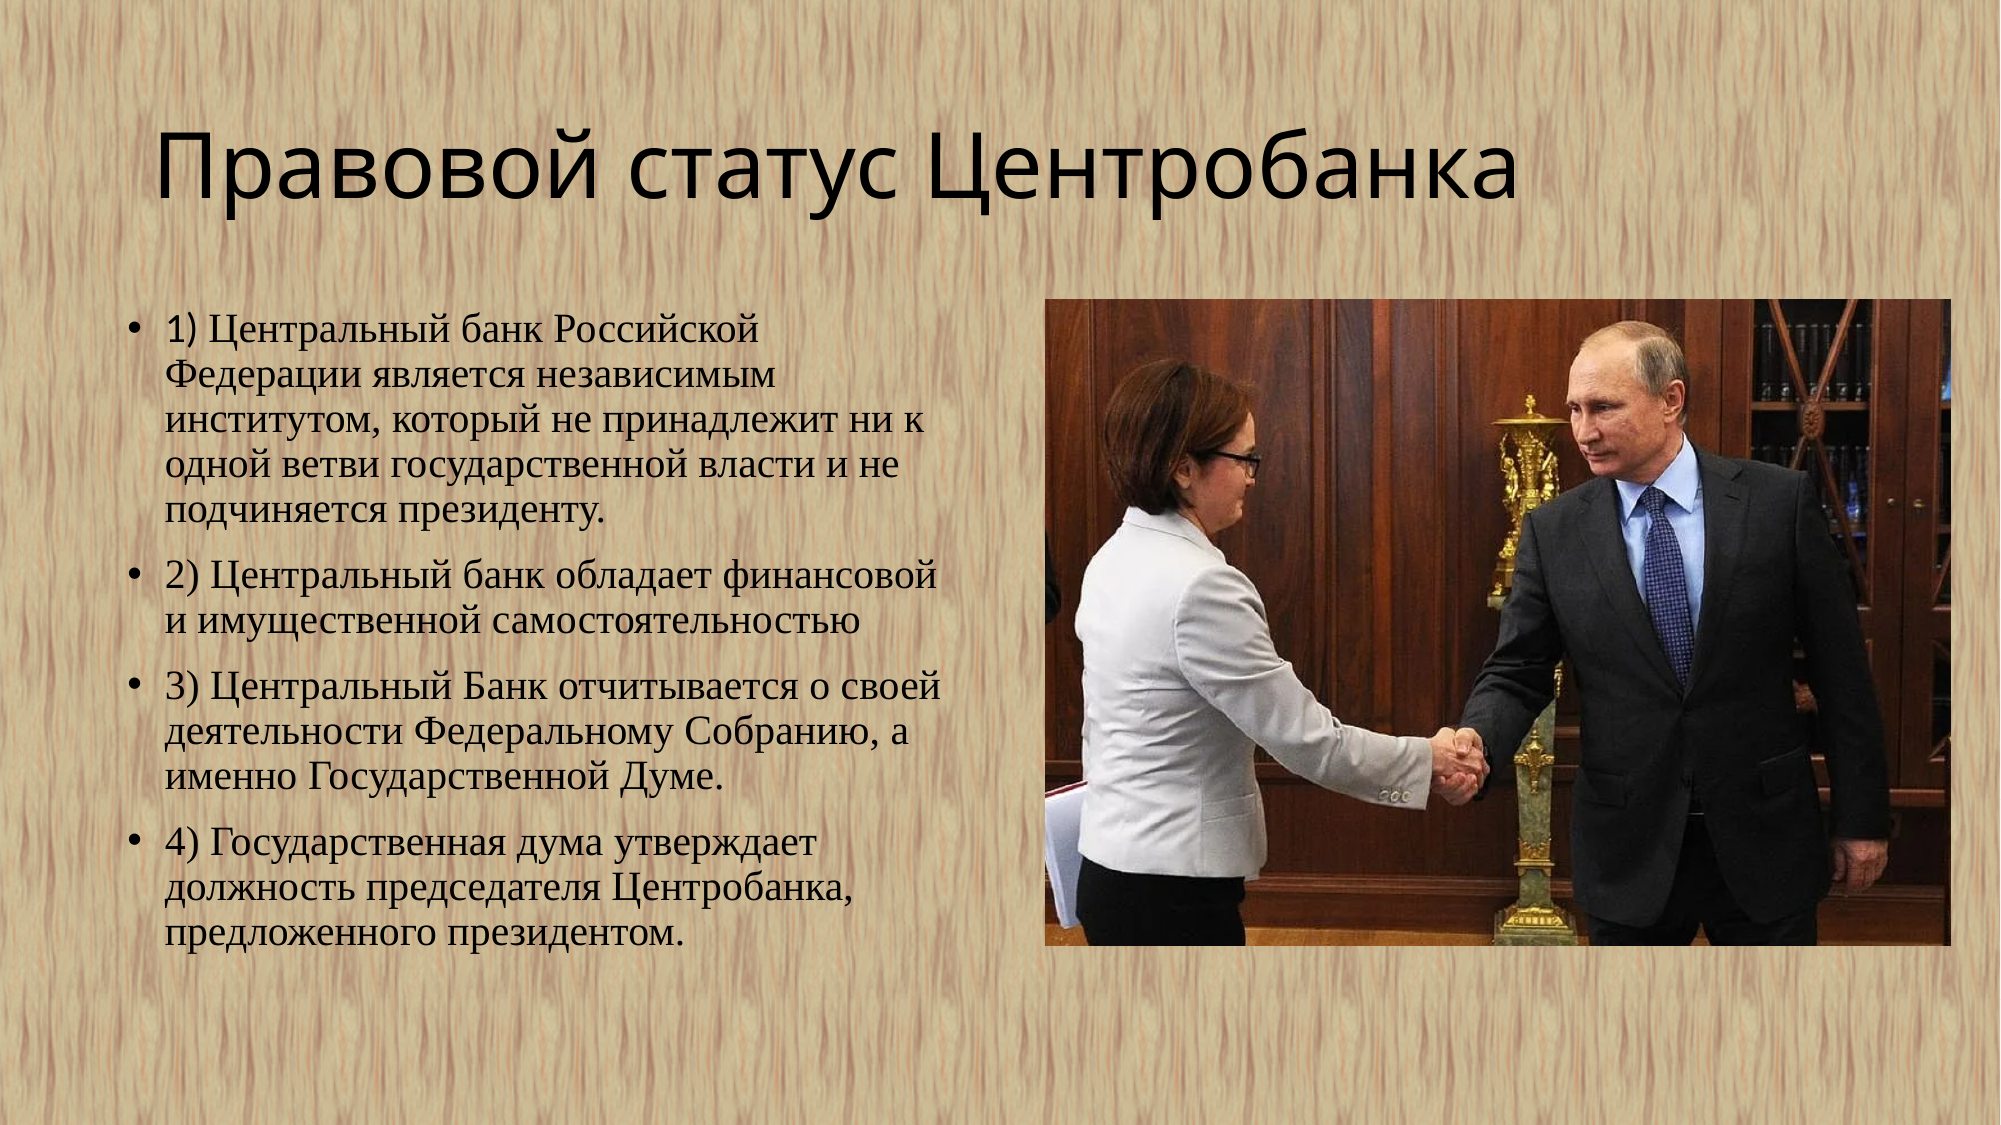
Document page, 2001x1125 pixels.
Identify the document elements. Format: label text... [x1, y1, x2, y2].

title Правовой статус Центробанка [137, 59, 1863, 278]
list 1) Центральный банк Российской Федерации является независимым институтом, который не принадлежит ни к одной ветви государственной власти и не подчиняется президенту. 2) Центральный банк обладает финансовой и имущественной самостоятельностью 3) Центральный Банк отчитывается о своей деятельности Федеральному Собранию, а именно Государственной Думе. 4) Государственная дума утверждает должность председателя Центробанка, предложенного президентом. [112, 299, 980, 1014]
picture [0, 0, 2001, 1125]
